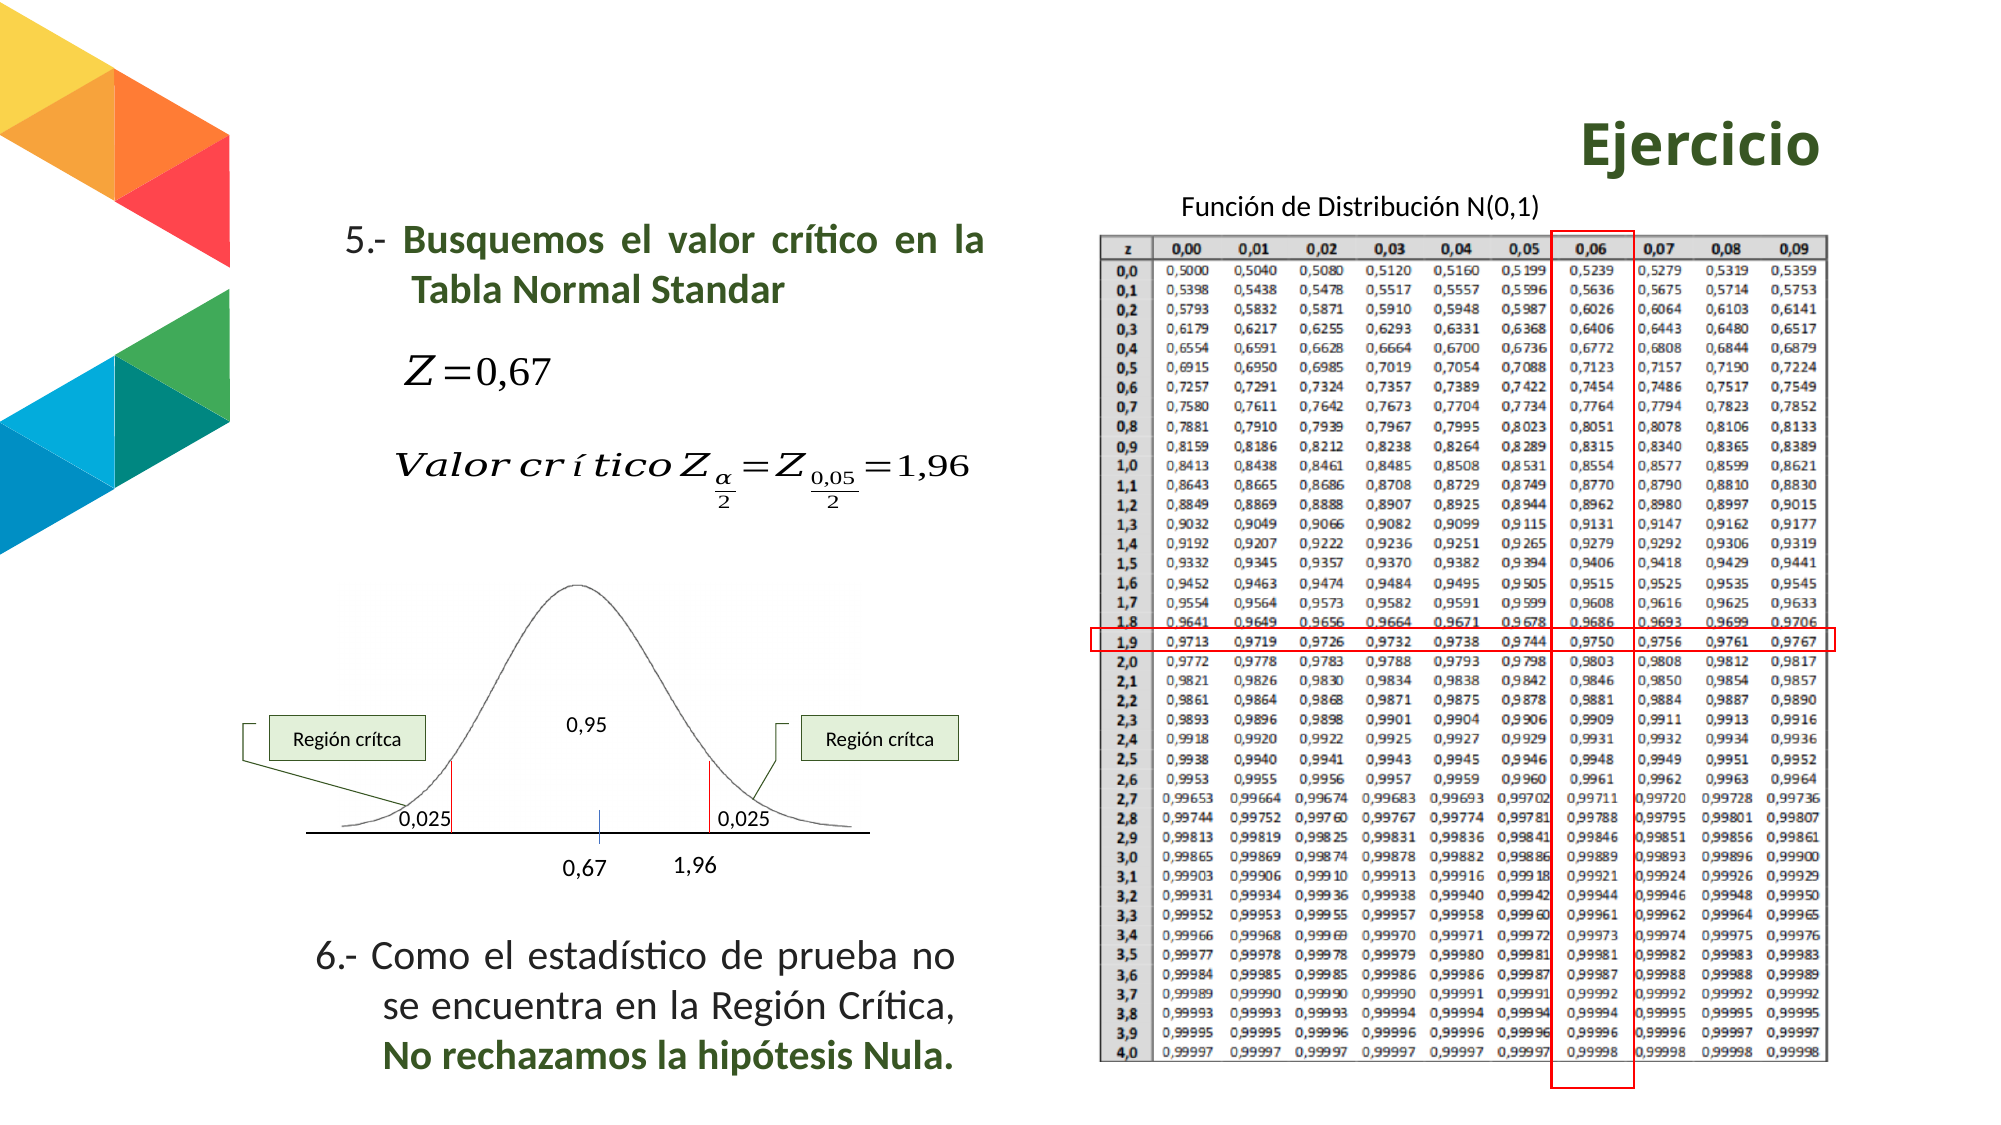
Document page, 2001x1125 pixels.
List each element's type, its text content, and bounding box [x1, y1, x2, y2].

text_box 1,96 [658, 841, 733, 887]
text_box 6.- Como el estadístico de prueba no se encuentra en la Región Crítica, No rechazamos la hipótesis Nula. [300, 920, 971, 1085]
title Ejercicio [402, 108, 1836, 206]
text_box 5.- Busquemos el valor crítico en la Tabla Normal Standar [329, 204, 1000, 320]
text_box [1550, 1062, 1635, 1089]
text_box Región crítca [241, 722, 337, 788]
text_box Función de Distribución N(0,1) [1130, 179, 1592, 230]
text_box Región crítca [862, 714, 959, 761]
picture [337, 582, 862, 831]
text_box 0,67 [548, 844, 623, 889]
text_box 0,025 [384, 833, 467, 839]
text_box Región crítca [268, 714, 337, 761]
picture [1090, 230, 1835, 1062]
text_box 0,025 [703, 833, 786, 839]
